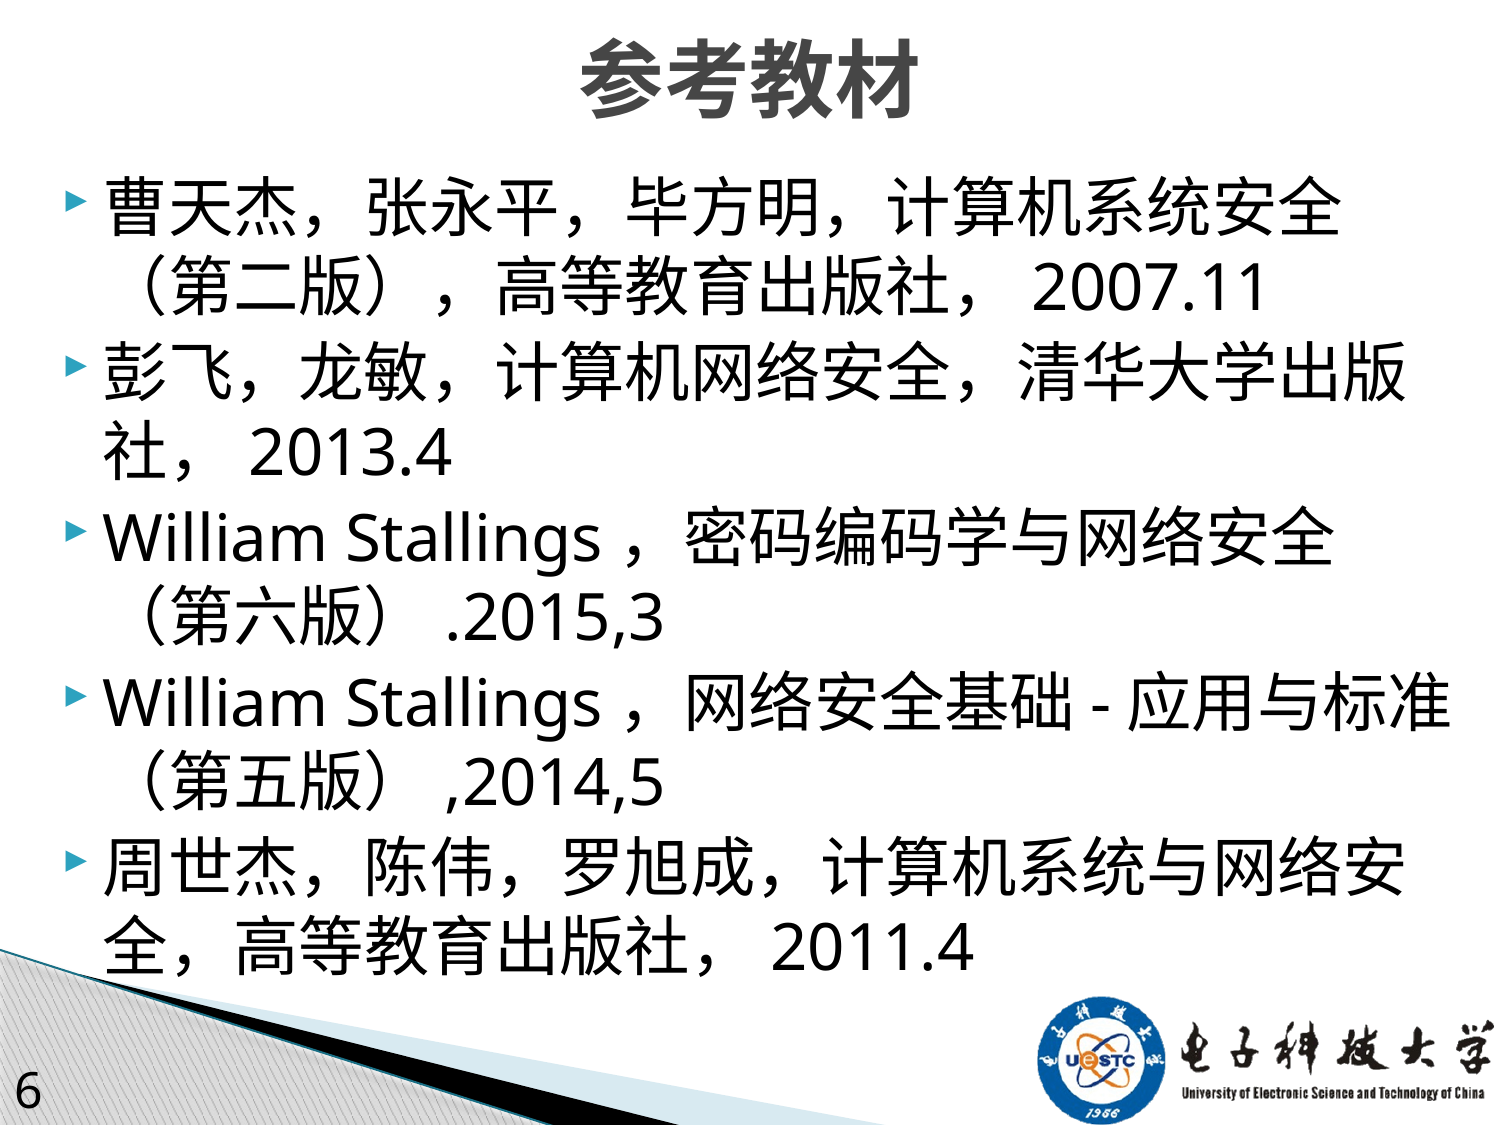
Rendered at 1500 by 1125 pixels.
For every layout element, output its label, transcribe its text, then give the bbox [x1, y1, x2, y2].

table_cell [135, 997, 542, 1125]
list 曹天杰，张永平，毕方明，计算机系统安全（第二版），高等教育出版社，2007.11 彭飞，龙敏，计算机网络安全，清华大学出版社，2013.4 William Stallings，密码编码学与网络安全（第六版）.2015,3 William Stallings，网络安全基础-应用与标准（第五版）,2014,5 周世杰，陈伟，罗旭成，计算机系统与网络安全，高等教育出版社，2011.4 [29, 159, 1471, 997]
slide_number 6 [0, 1051, 84, 1125]
picture [1037, 995, 1495, 1125]
table_cell [0, 953, 29, 964]
title 参考教材 [29, 7, 1471, 148]
